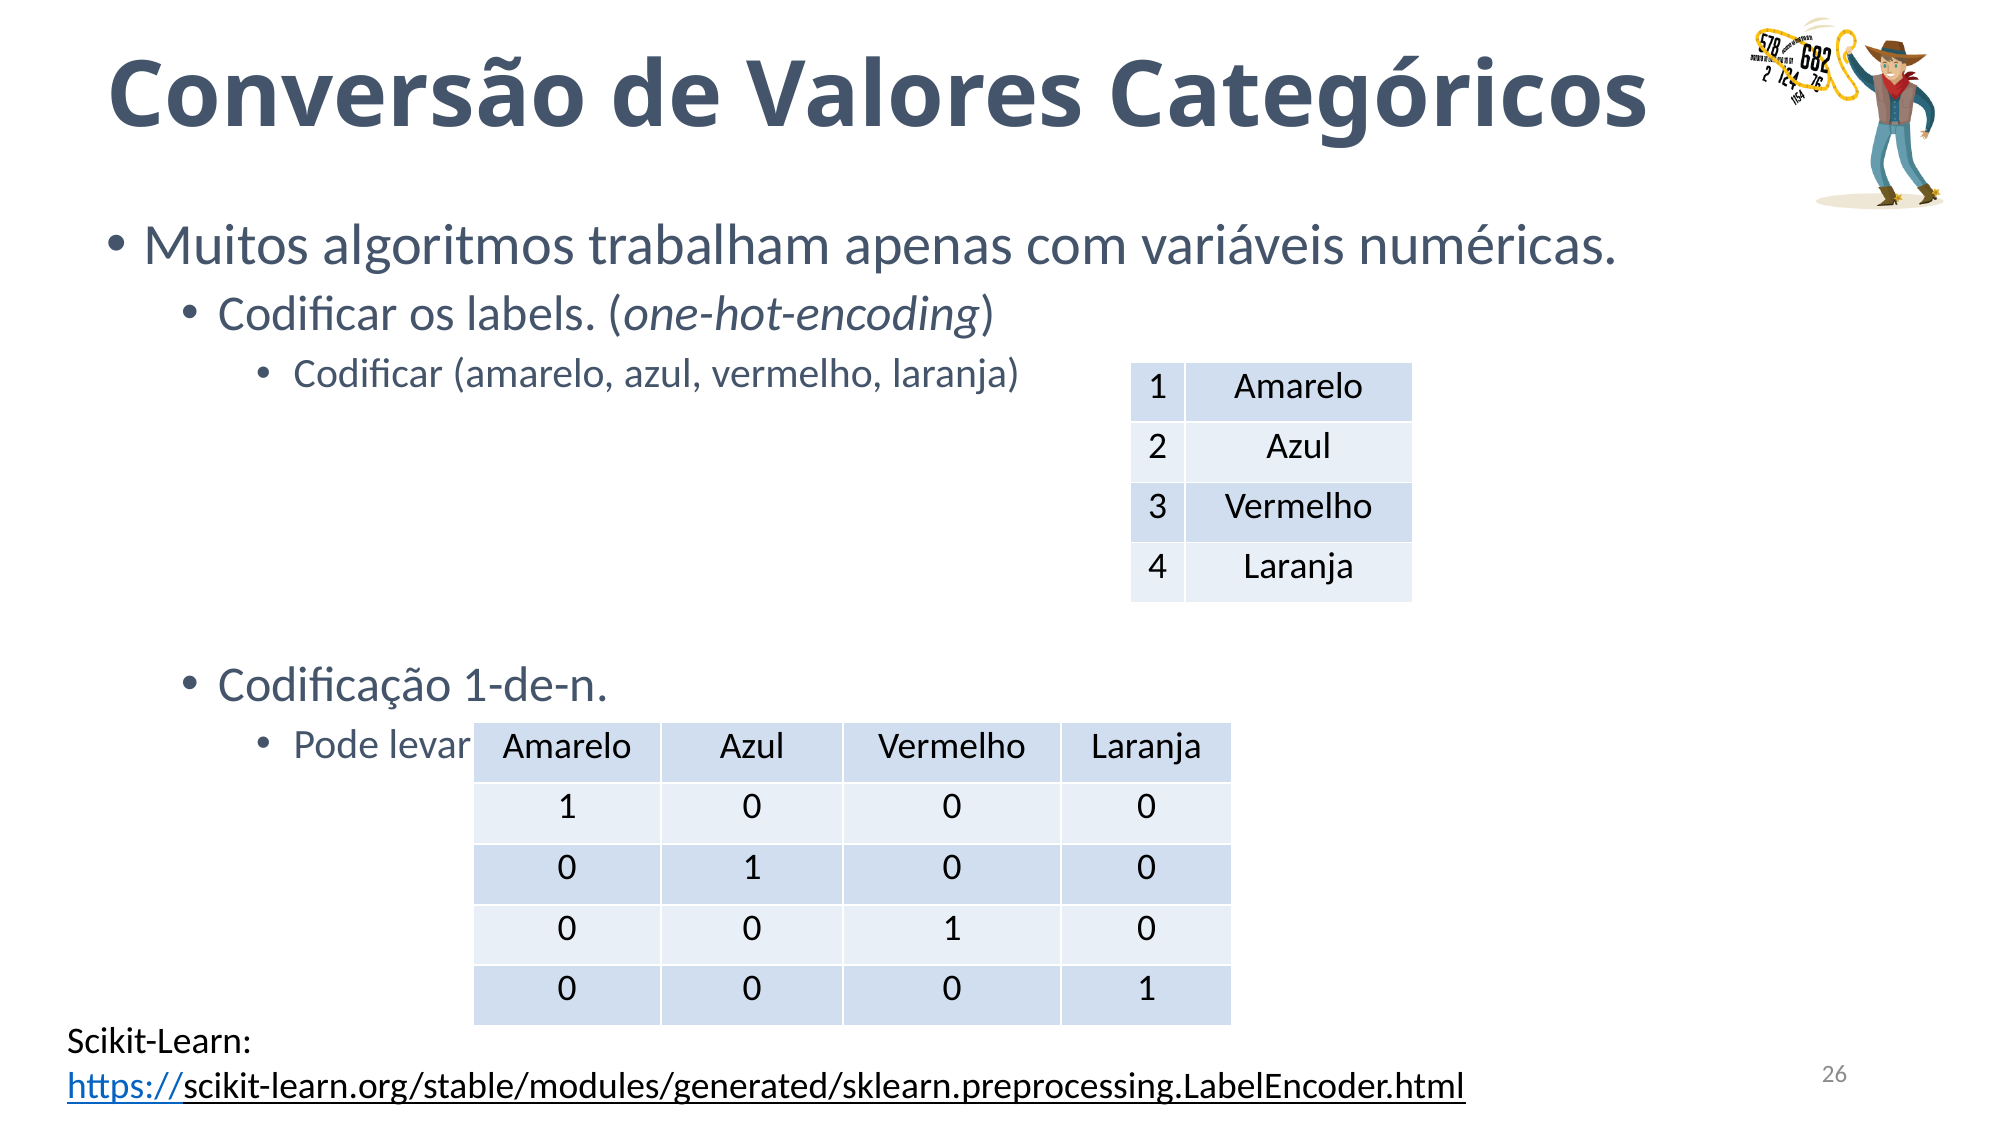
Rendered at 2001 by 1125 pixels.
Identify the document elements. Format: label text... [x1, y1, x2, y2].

table_cell 0 [662, 784, 842, 843]
table_cell Azul [1186, 423, 1412, 482]
title Conversão de Valores Categóricos [91, 15, 1750, 178]
table_cell 0 [474, 966, 660, 1025]
table_cell 1 [474, 784, 660, 843]
table_header Azul [662, 723, 842, 782]
table_cell Vermelho [1186, 483, 1412, 542]
table_cell 1 [844, 906, 1060, 964]
table_cell Laranja [1186, 543, 1412, 602]
table_cell 0 [1062, 906, 1231, 964]
table_header Vermelho [844, 723, 1060, 782]
picture [1750, 14, 1946, 211]
table_cell 1 [662, 845, 842, 904]
list Muitos algoritmos trabalham apenas com variáveis numéricas. Codificar os labels. (one-hot-encoding) Codificar (amarelo, azul, vermelho, laranja) Codificação 1-de-n. Pode levar a dados muito esparsos quando n é grande. [91, 206, 1946, 1014]
table_cell 0 [1062, 784, 1231, 843]
table_cell 0 [474, 845, 660, 904]
table_cell 4 [1131, 543, 1184, 602]
table_cell 3 [1131, 483, 1184, 542]
table_header Laranja [1062, 723, 1231, 782]
table_cell 0 [662, 906, 842, 964]
table_cell 0 [844, 784, 1060, 843]
table_cell 0 [662, 966, 842, 1025]
text_box Scikit-Learn: https://scikit-learn.org/stable/modules/generated/sklearn.preprocessing.LabelEncoder.html [52, 1009, 1662, 1114]
table_header Amarelo [1186, 363, 1412, 421]
table_cell 0 [474, 906, 660, 964]
table_header 1 [1131, 363, 1184, 421]
table_cell 2 [1131, 423, 1184, 482]
table_cell 0 [844, 966, 1060, 1025]
table_cell 0 [1062, 845, 1231, 904]
table_cell 0 [844, 845, 1060, 904]
table_cell 1 [1062, 966, 1231, 1025]
slide_number 26 [1662, 1042, 1863, 1103]
table_header Amarelo [474, 723, 660, 782]
